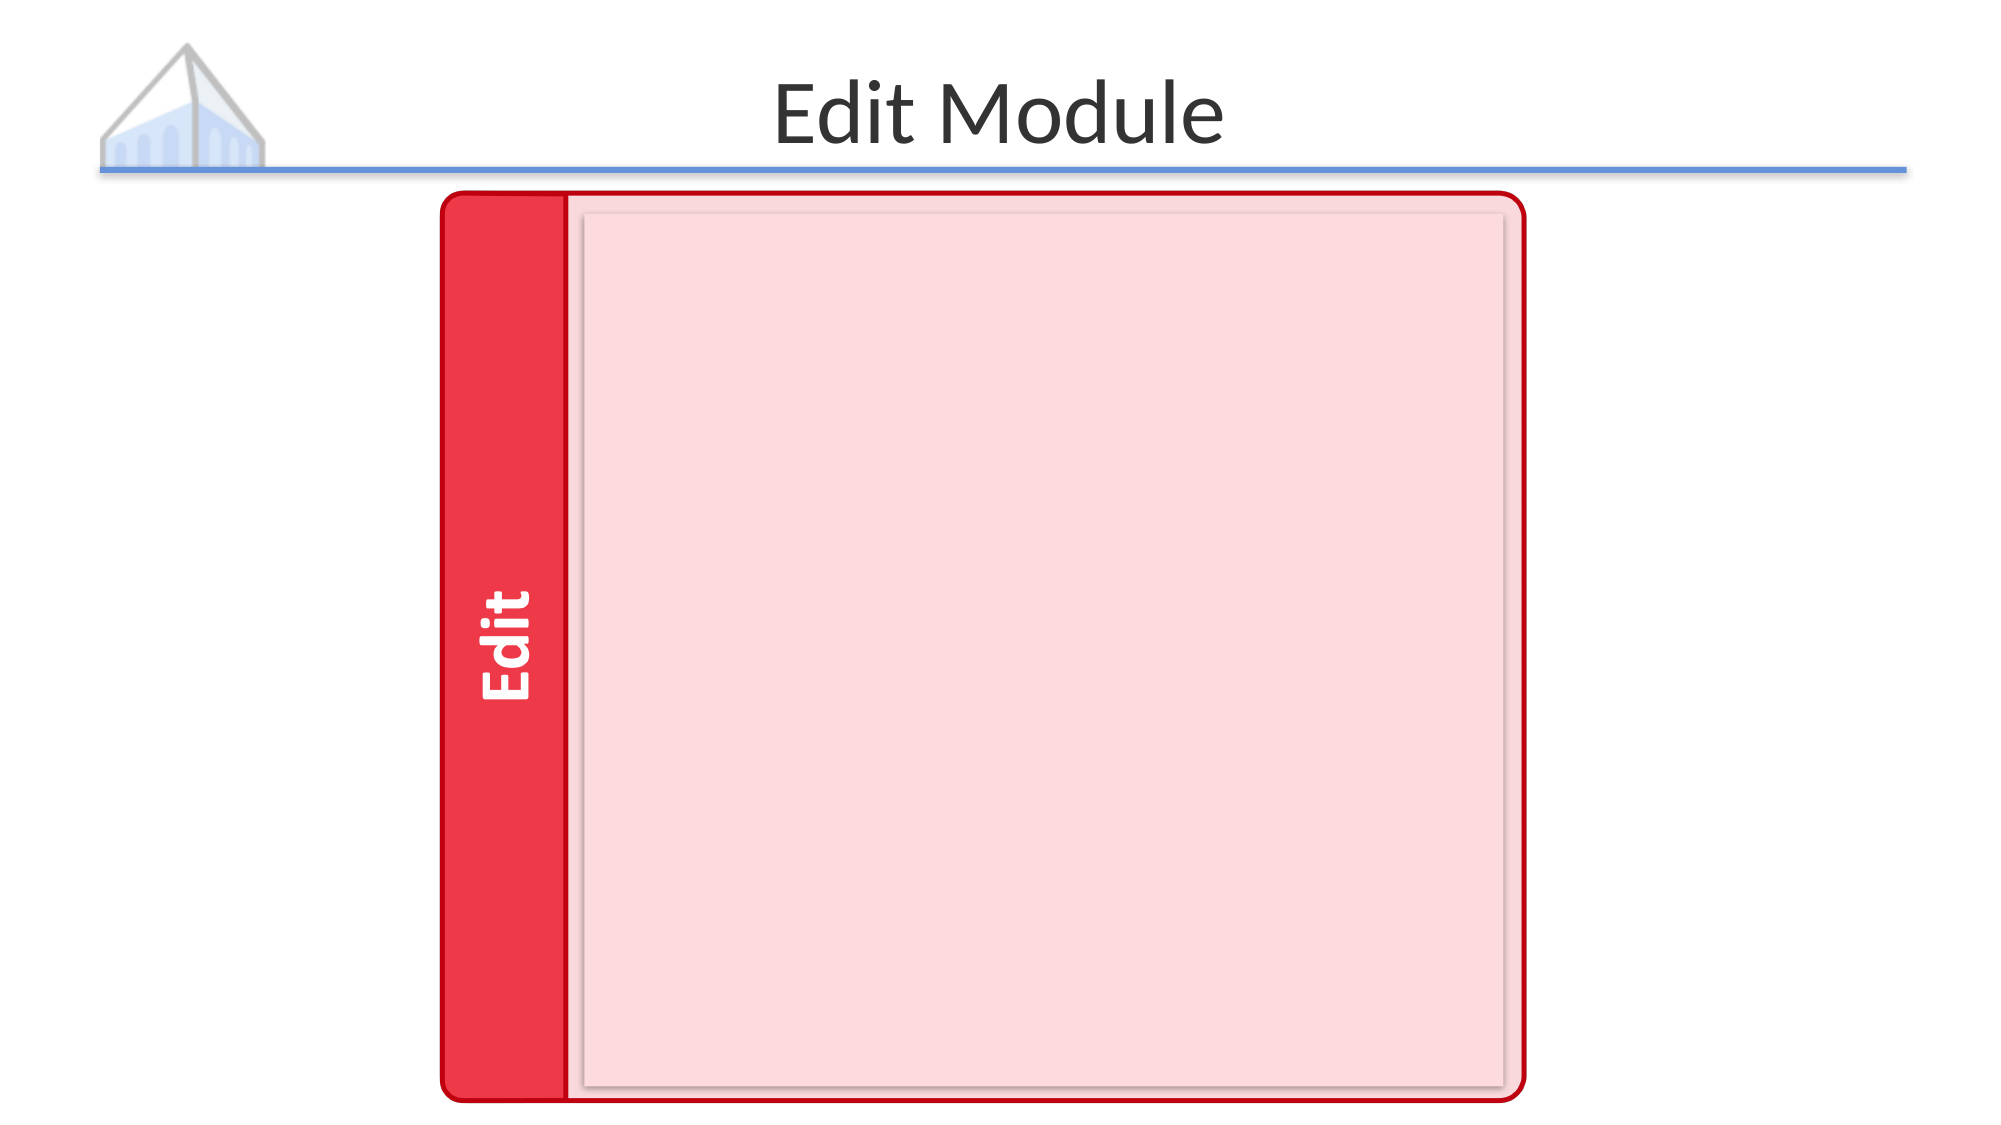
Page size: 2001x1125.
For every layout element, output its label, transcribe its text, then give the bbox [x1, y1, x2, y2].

title Edit Module [0, 23, 2000, 190]
picture [438, 190, 1562, 1105]
